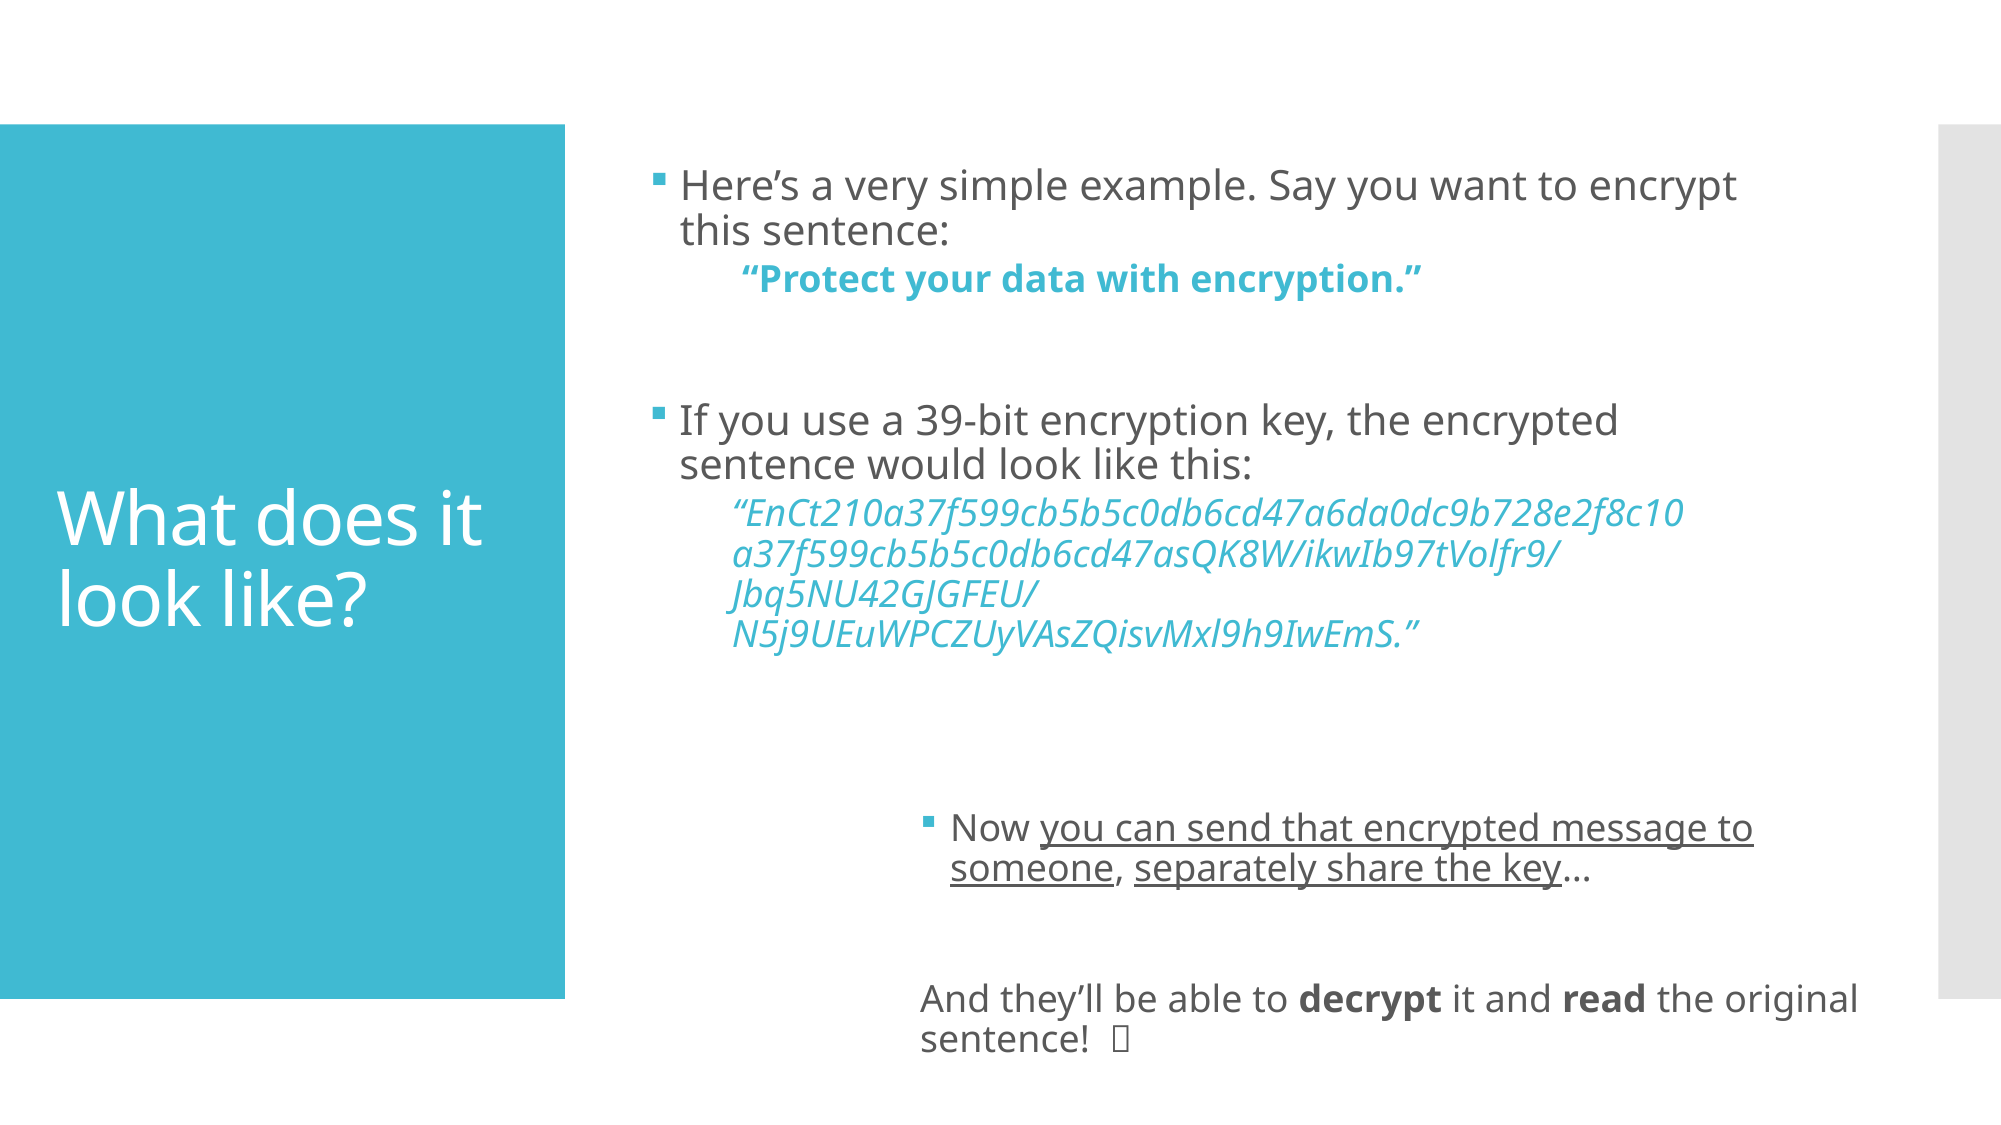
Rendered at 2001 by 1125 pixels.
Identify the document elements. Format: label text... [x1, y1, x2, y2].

list Here’s a very simple example. Say you want to encrypt this sentence: “Protect your data with encryption.” [634, 141, 1835, 469]
title What does it look like? [41, 184, 525, 940]
text_box Now you can send that encrypted message to someone, separately share the key… And they’ll be able to decrypt it and read the original sentence!  [905, 801, 1893, 1069]
text_box If you use a 39-bit encryption key, the encrypted sentence would look like this: “EnCt210a37f599cb5b5c0db6cd47a6da0dc9b728e2f8c10a37f599cb5b5c0db6cd47asQK8W/ikwIb97tVolfr9/Jbq5NU42GJGFEU/N5j9UEuWPCZUyVAsZQisvMxl9h9IwEmS.” [634, 391, 1721, 765]
